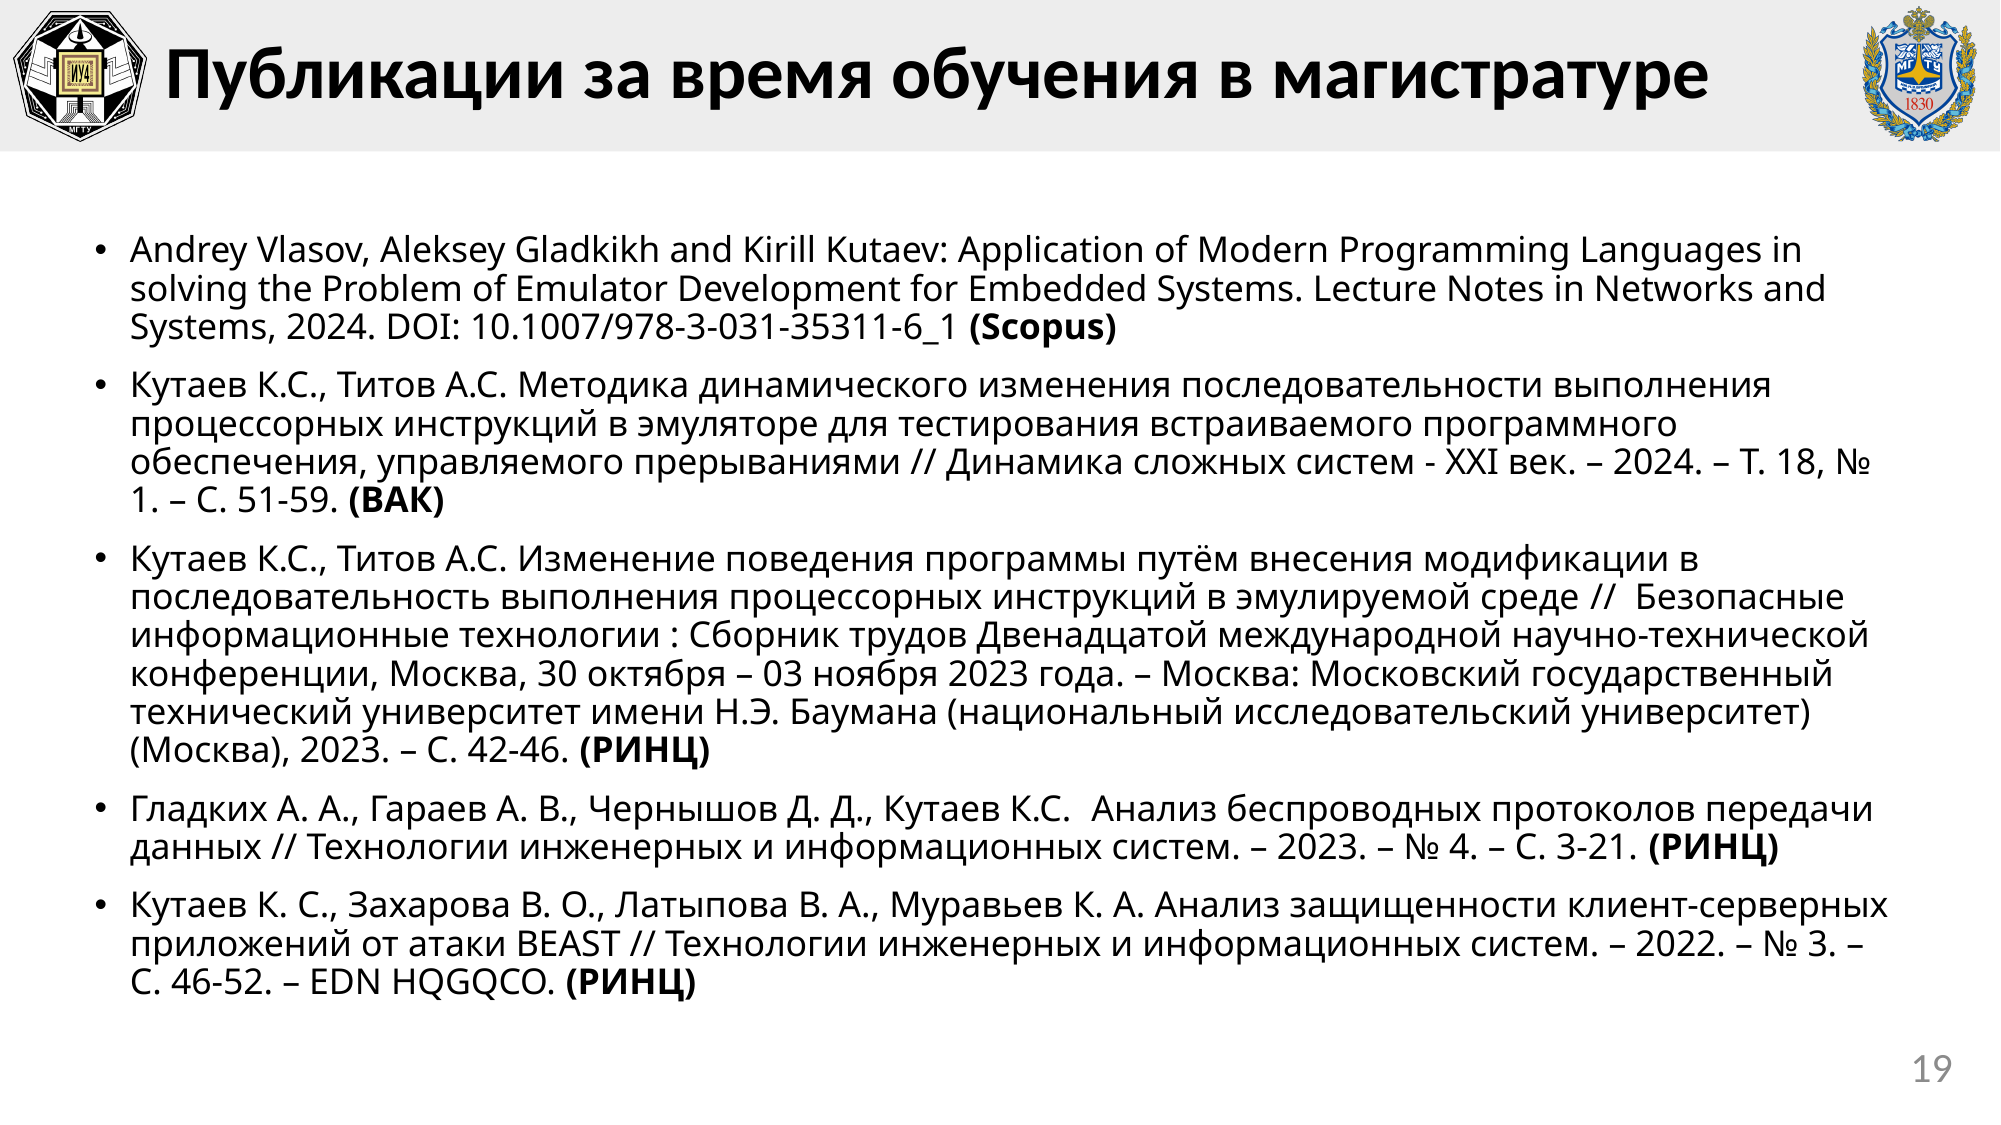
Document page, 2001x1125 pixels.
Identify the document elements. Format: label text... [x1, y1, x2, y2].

slide_number 19 [1517, 1036, 1968, 1097]
picture [1862, 5, 1977, 142]
picture [13, 11, 147, 142]
text_box Публикации за время обучения в магистратуре [0, 0, 2000, 152]
list Andrey Vlasov, Aleksey Gladkikh and Kirill Kutaev: Application of Modern Programming Languages in solving the Problem of Emulator Development for Embedded Systems. Lecture Notes in Networks and Systems, 2024. DOI: 10.1007/978-3-031-35311-6_1 (Scopus) Кутаев К.С., Титов А.С. Методика динамического изменения последовательности выполнения процессорных инструкций в эмуляторе для тестирования встраиваемого программного обеспечения, управляемого прерываниями // Динамика сложных систем - XXI век. – 2024. – Т. 18, № 1. – С. 51-59. (ВАК) Кутаев К.С., Титов А.С. Изменение поведения программы путём внесения модификации в последовательность выполнения процессорных инструкций в эмулируемой среде // Безопасные информационные технологии : Сборник трудов Двенадцатой международной научно-технической конференции, Москва, 30 октября – 03 ноября 2023 года. – Москва: Московский государственный технический университет имени Н.Э. Баумана (национальный исследовательский университет) (Москва), 2023. – С. 42-46. (РИНЦ) Гладких А. А., Гараев А. В., Чернышов Д. Д., Кутаев К.С. Анализ беспроводных протоколов передачи данных // Технологии инженерных и информационных систем. – 2023. – № 4. – С. 3-21. (РИНЦ) Кутаев К. С., Захарова В. О., Латыпова В. А., Муравьев К. А. Анализ защищенности клиент-серверных приложений от атаки BEAST // Технологии инженерных и информационных систем. – 2022. – № 3. – С. 46-52. – EDN HQGQCO. (РИНЦ) [79, 224, 1921, 1014]
